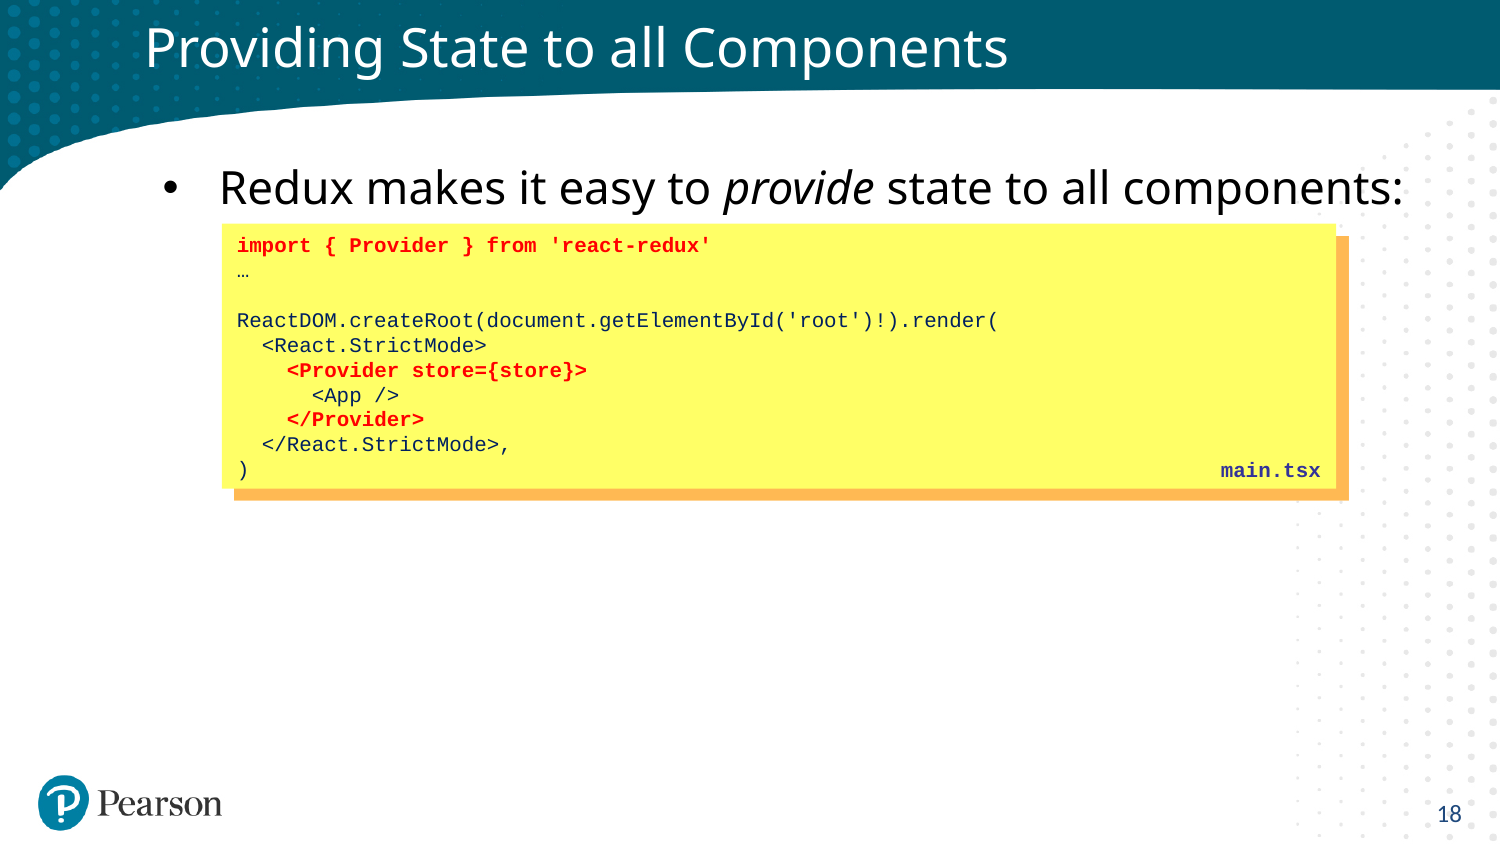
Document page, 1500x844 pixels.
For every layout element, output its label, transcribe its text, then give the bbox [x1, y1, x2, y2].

title Providing State to all Components [130, 6, 1369, 98]
picture [0, 90, 1500, 844]
text_box import { Provider } from 'react-redux' … ReactDOM.createRoot(document.getElementById('root')!).render( <React.StrictMode> <Provider store={store}> <App /> </Provider> </React.StrictMode>, ) [221, 223, 1337, 489]
list Redux makes it easy to provide state to all components: [147, 151, 1484, 766]
text_box 18 [1406, 759, 1493, 835]
text_box main.tsx [1205, 448, 1336, 489]
